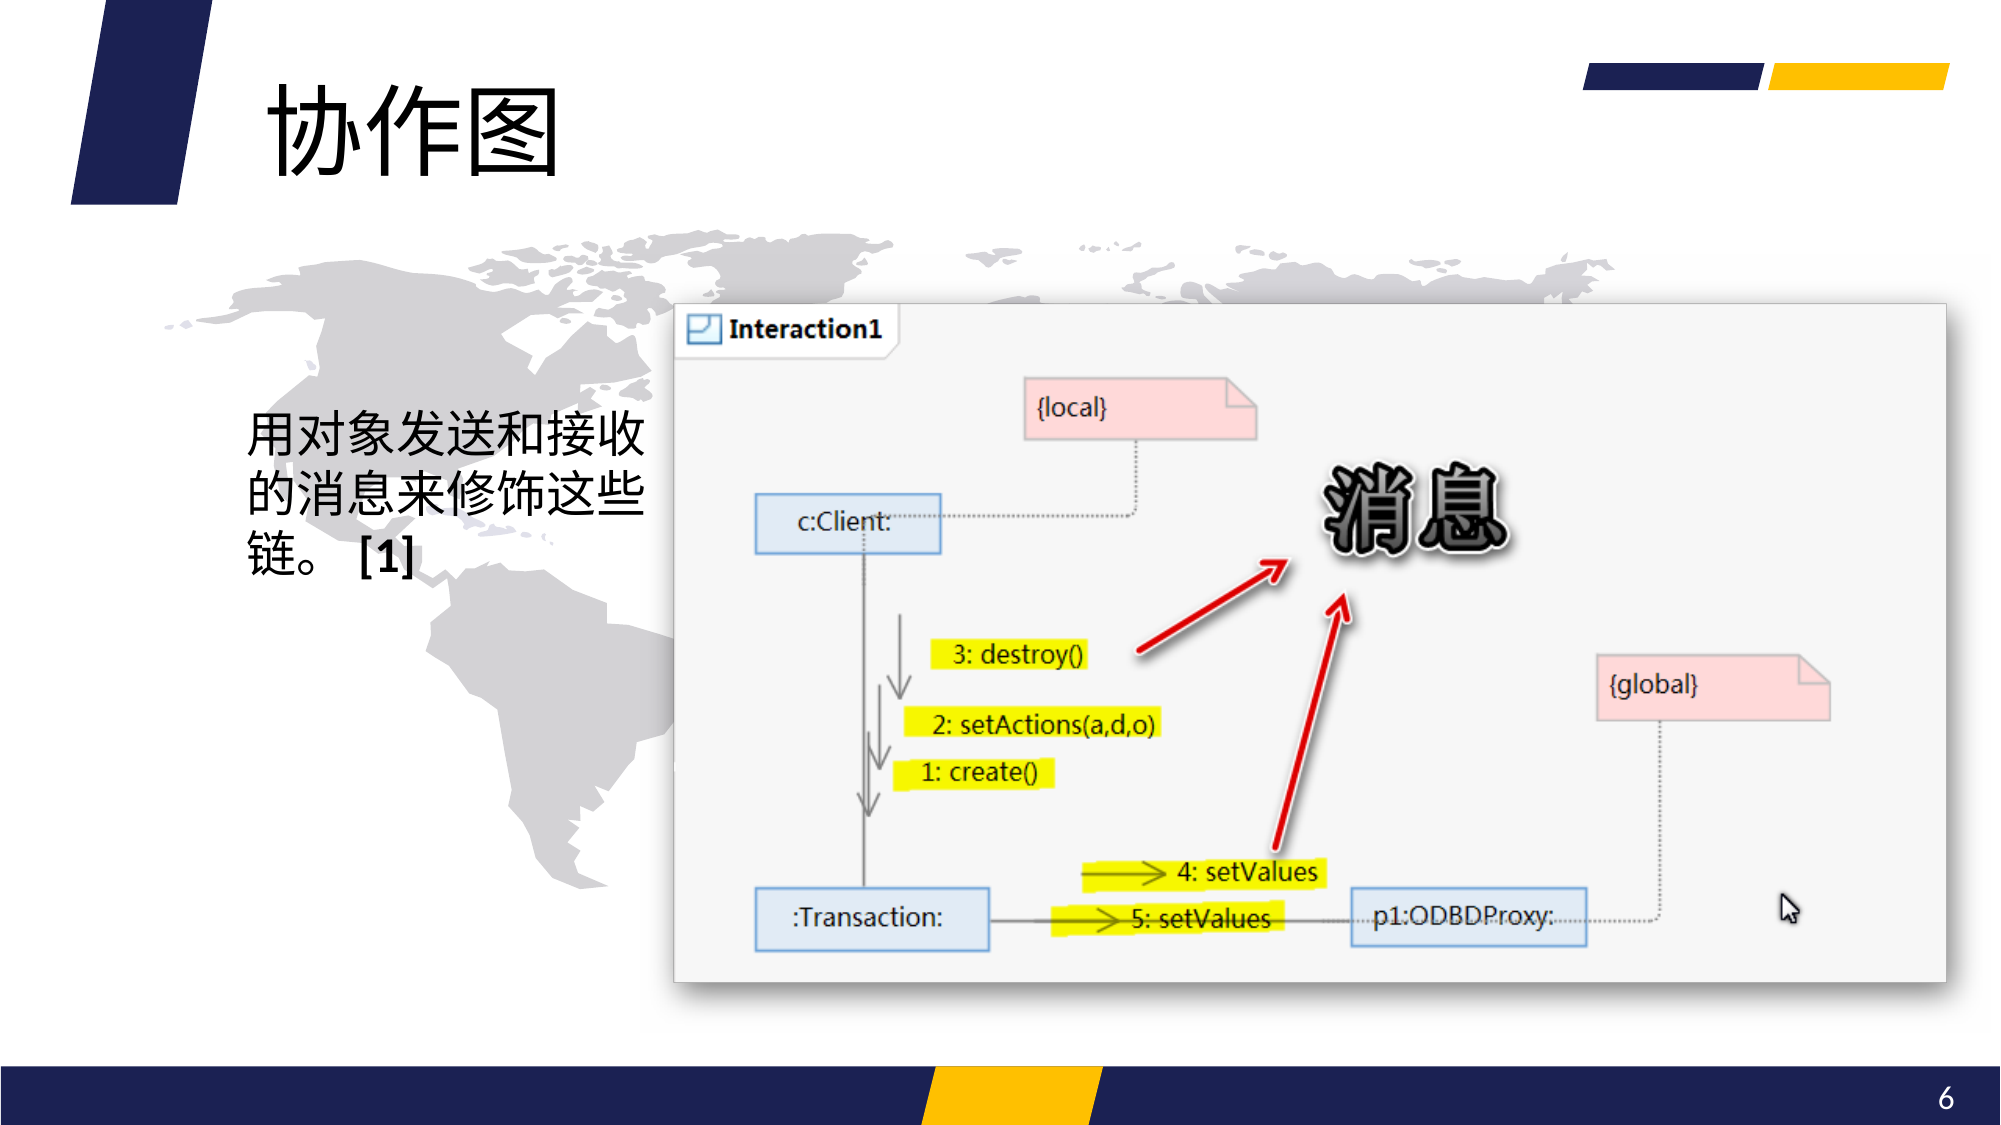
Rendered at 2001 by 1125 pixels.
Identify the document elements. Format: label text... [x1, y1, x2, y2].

text_box [1091, 1064, 2000, 1125]
text_box 协作图 [244, 58, 2000, 199]
text_box [919, 1064, 1106, 1125]
slide_number 6 [1503, 1065, 1970, 1125]
text_box [0, 1064, 935, 1125]
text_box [163, 229, 1885, 918]
text_box [68, 0, 215, 207]
picture [624, 253, 1997, 1033]
